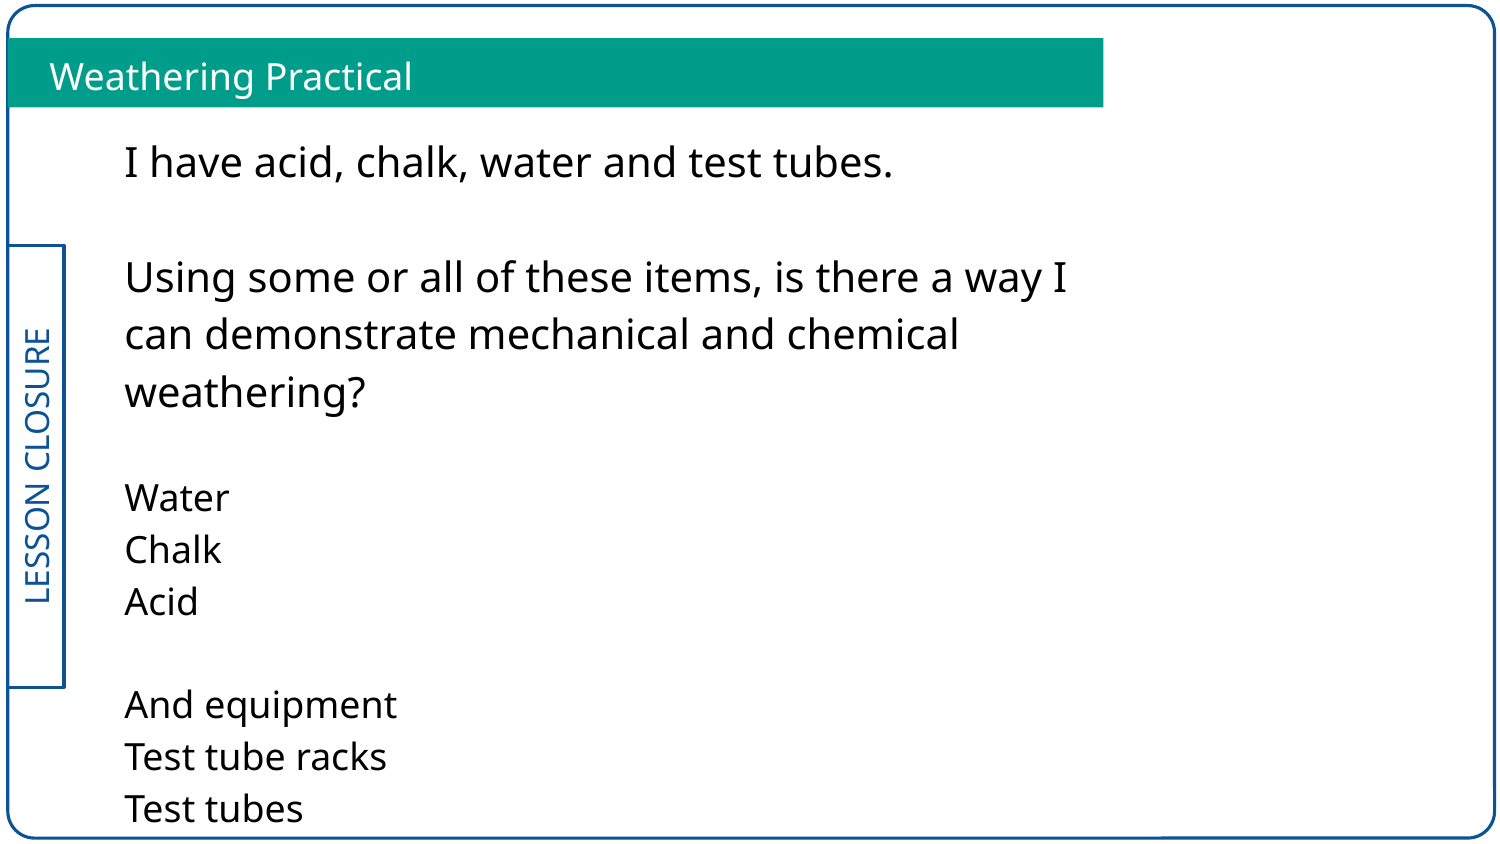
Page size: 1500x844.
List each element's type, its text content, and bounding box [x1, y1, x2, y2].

subtitle Weathering Practical [15, 43, 1097, 101]
list I have acid, chalk, water and test tubes. Using some or all of these items, is there a way I can demonstrate mechanical and chemical weathering? Water Chalk Acid And equipment Test tube racks Test tubes [90, 113, 1104, 807]
